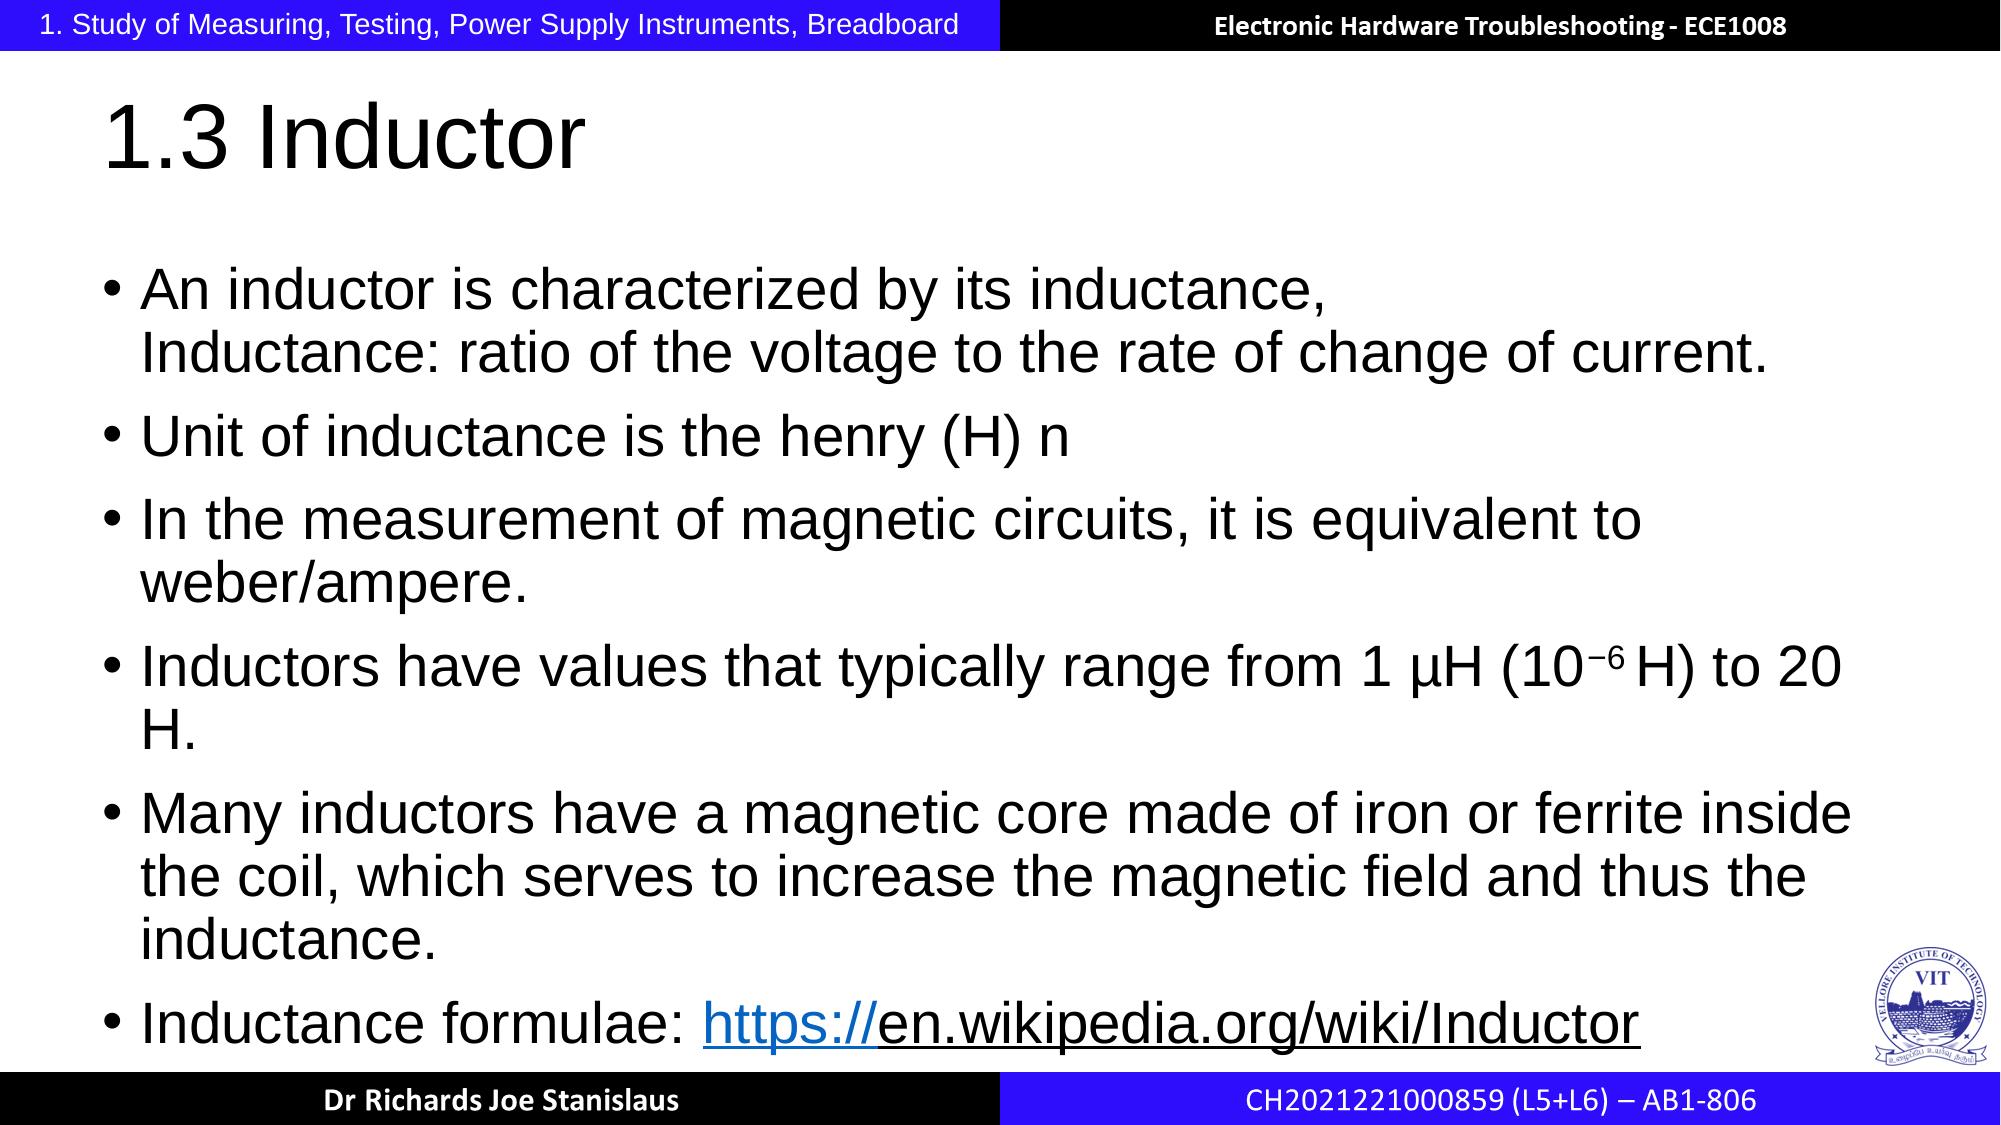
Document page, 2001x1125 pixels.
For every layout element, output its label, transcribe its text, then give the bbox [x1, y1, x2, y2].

list An inductor is characterized by its inductance, Inductance: ratio of the voltage to the rate of change of current. Unit of inductance is the henry (H) n In the measurement of magnetic circuits, it is equivalent to weber/ampere. Inductors have values that typically range from 1 µH (10−6 H) to 20 H. Many inductors have a magnetic core made of iron or ferrite inside the coil, which serves to increase the magnetic field and thus the inductance. Inductance formulae: https://en.wikipedia.org/wiki/Inductor [87, 251, 1928, 1075]
title 1.3 Inductor [87, 43, 1928, 235]
footer 1. Study of Measuring, Testing, Power Supply Instruments, Breadboard [0, 0, 1000, 53]
picture [0, 0, 2001, 1125]
